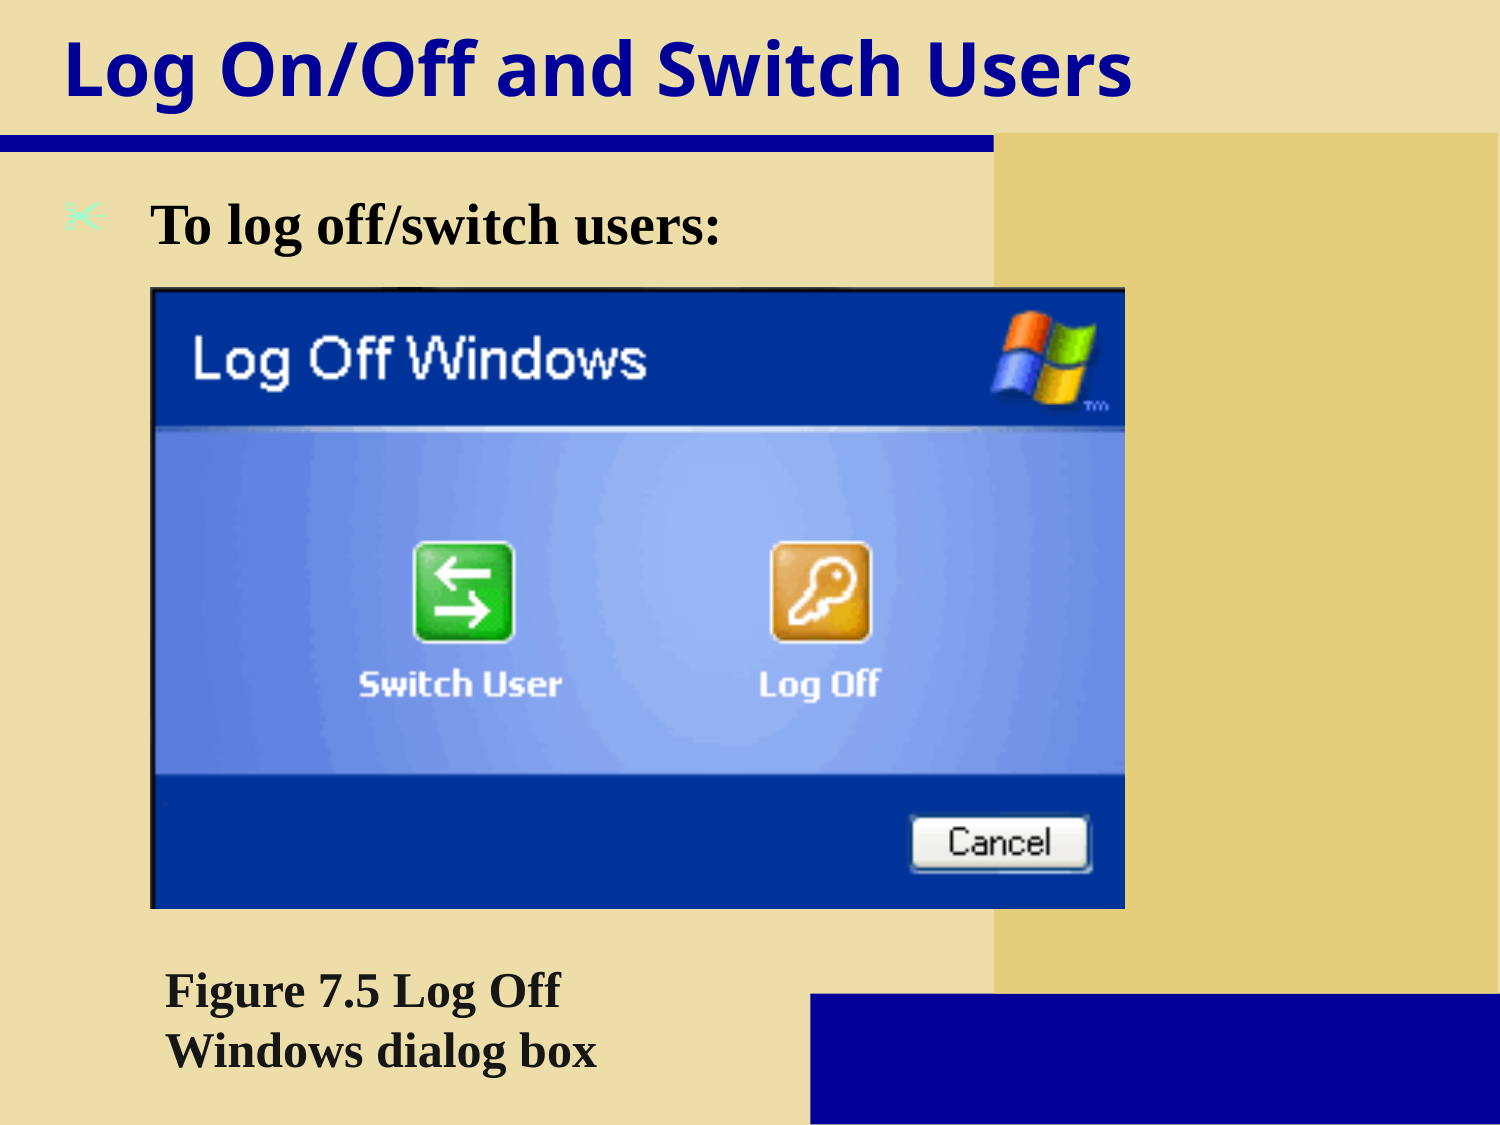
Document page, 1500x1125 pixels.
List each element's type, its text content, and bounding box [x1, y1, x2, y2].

title Log On/Off and Switch Users [47, 0, 1456, 133]
picture [149, 287, 1126, 909]
list To log off/switch users: [47, 178, 826, 288]
text_box Figure 7.5 Log Off Windows dialog box [150, 949, 775, 1085]
